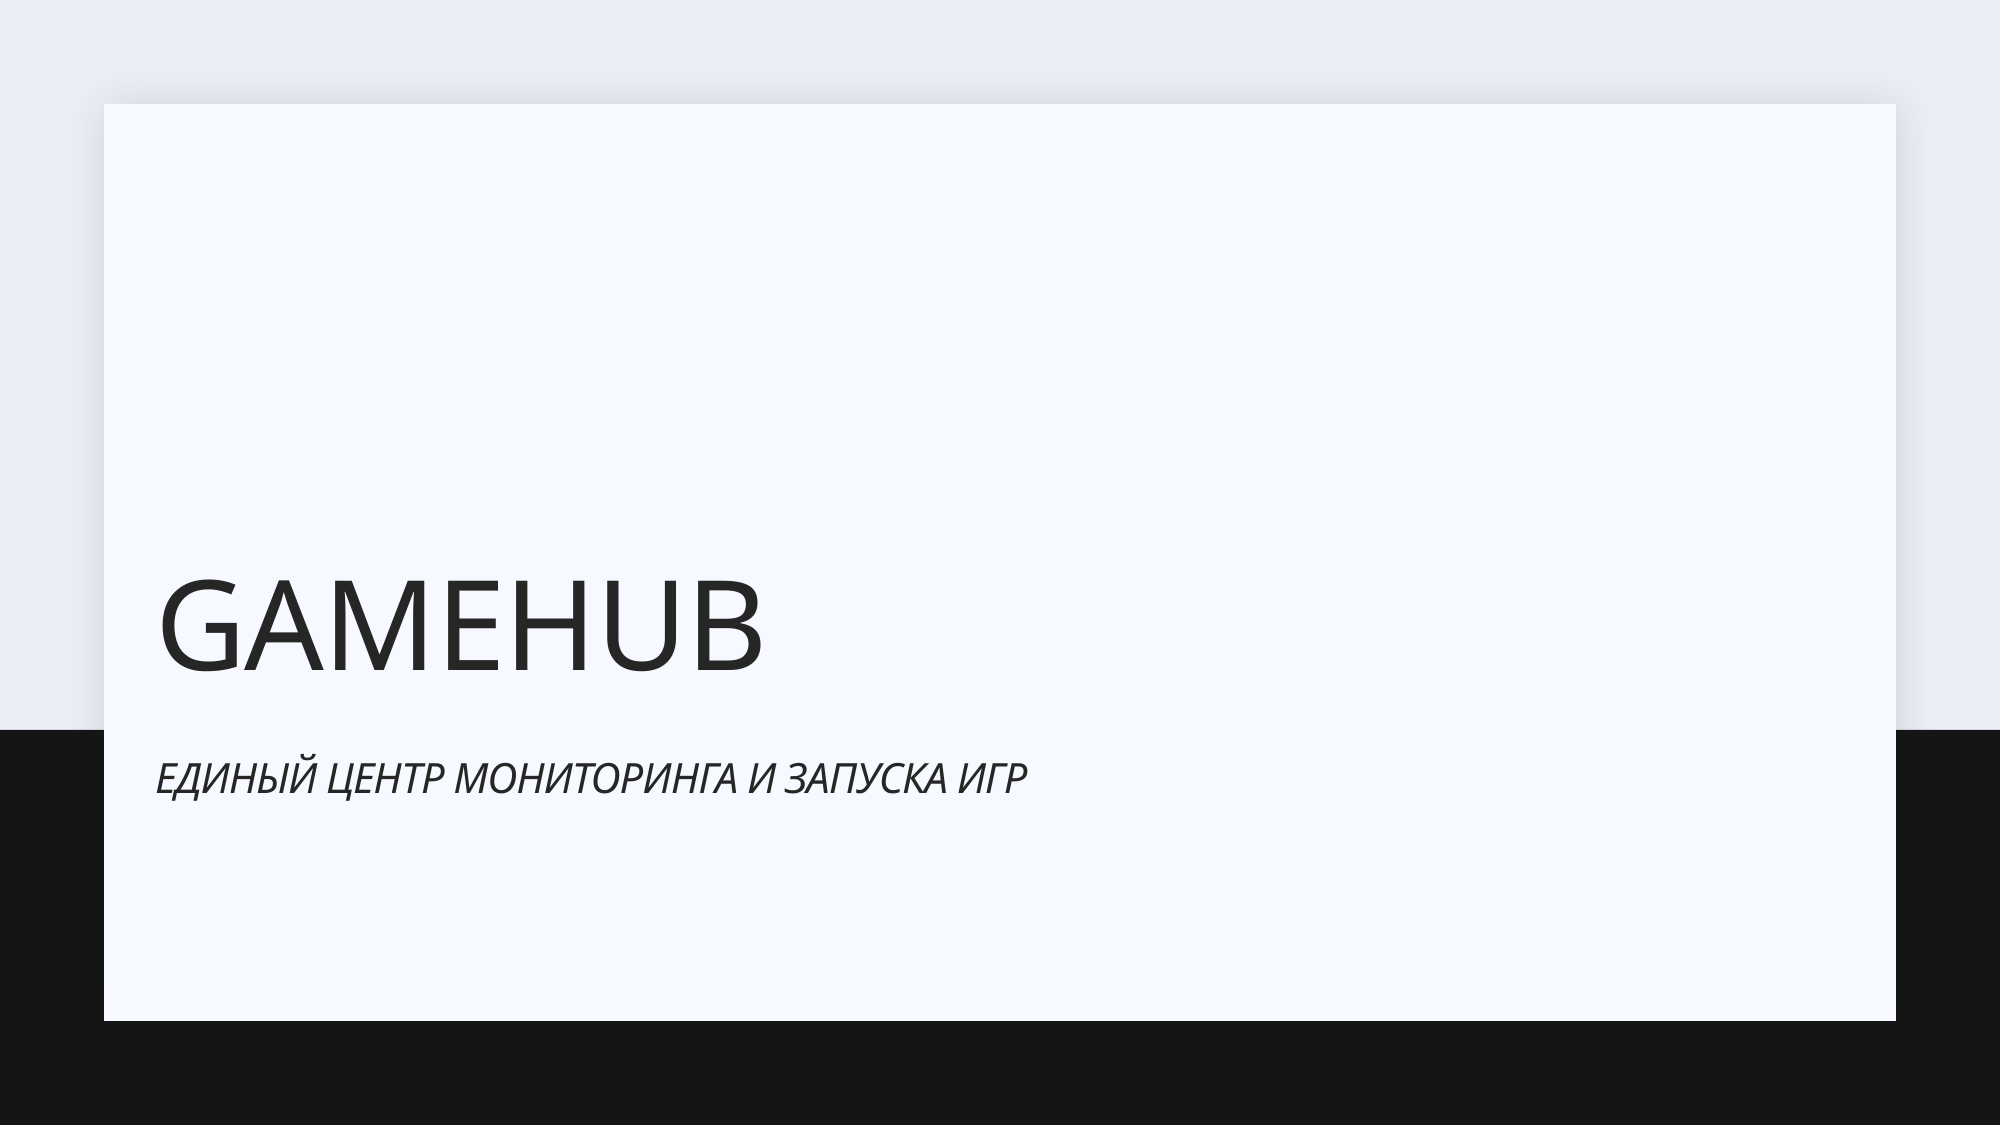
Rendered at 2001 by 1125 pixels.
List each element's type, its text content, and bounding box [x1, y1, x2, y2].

title Gamehub [140, 313, 1791, 706]
text_box Единый центр мониторинга и запуска игр [140, 600, 1268, 811]
